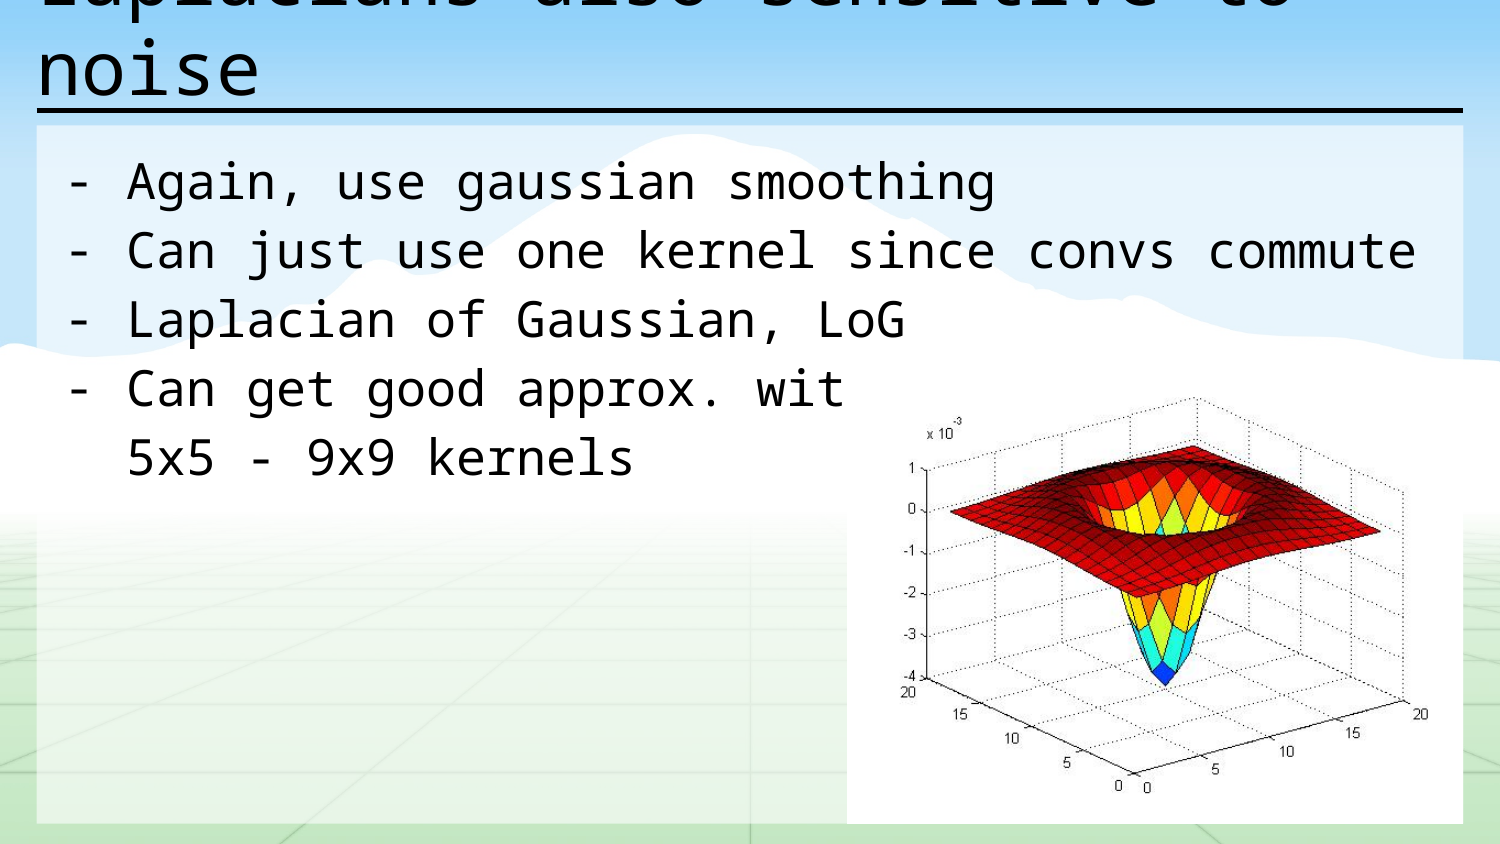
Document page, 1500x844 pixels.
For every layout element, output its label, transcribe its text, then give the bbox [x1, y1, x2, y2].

list Again, use gaussian smoothing Can just use one kernel since convs commute Laplacian of Gaussian, LoG Can get good approx. with 5x5 - 9x9 kernels [36, 125, 1464, 824]
picture [0, 0, 1500, 844]
title Laplacians also sensitive to noise [20, 31, 1479, 126]
